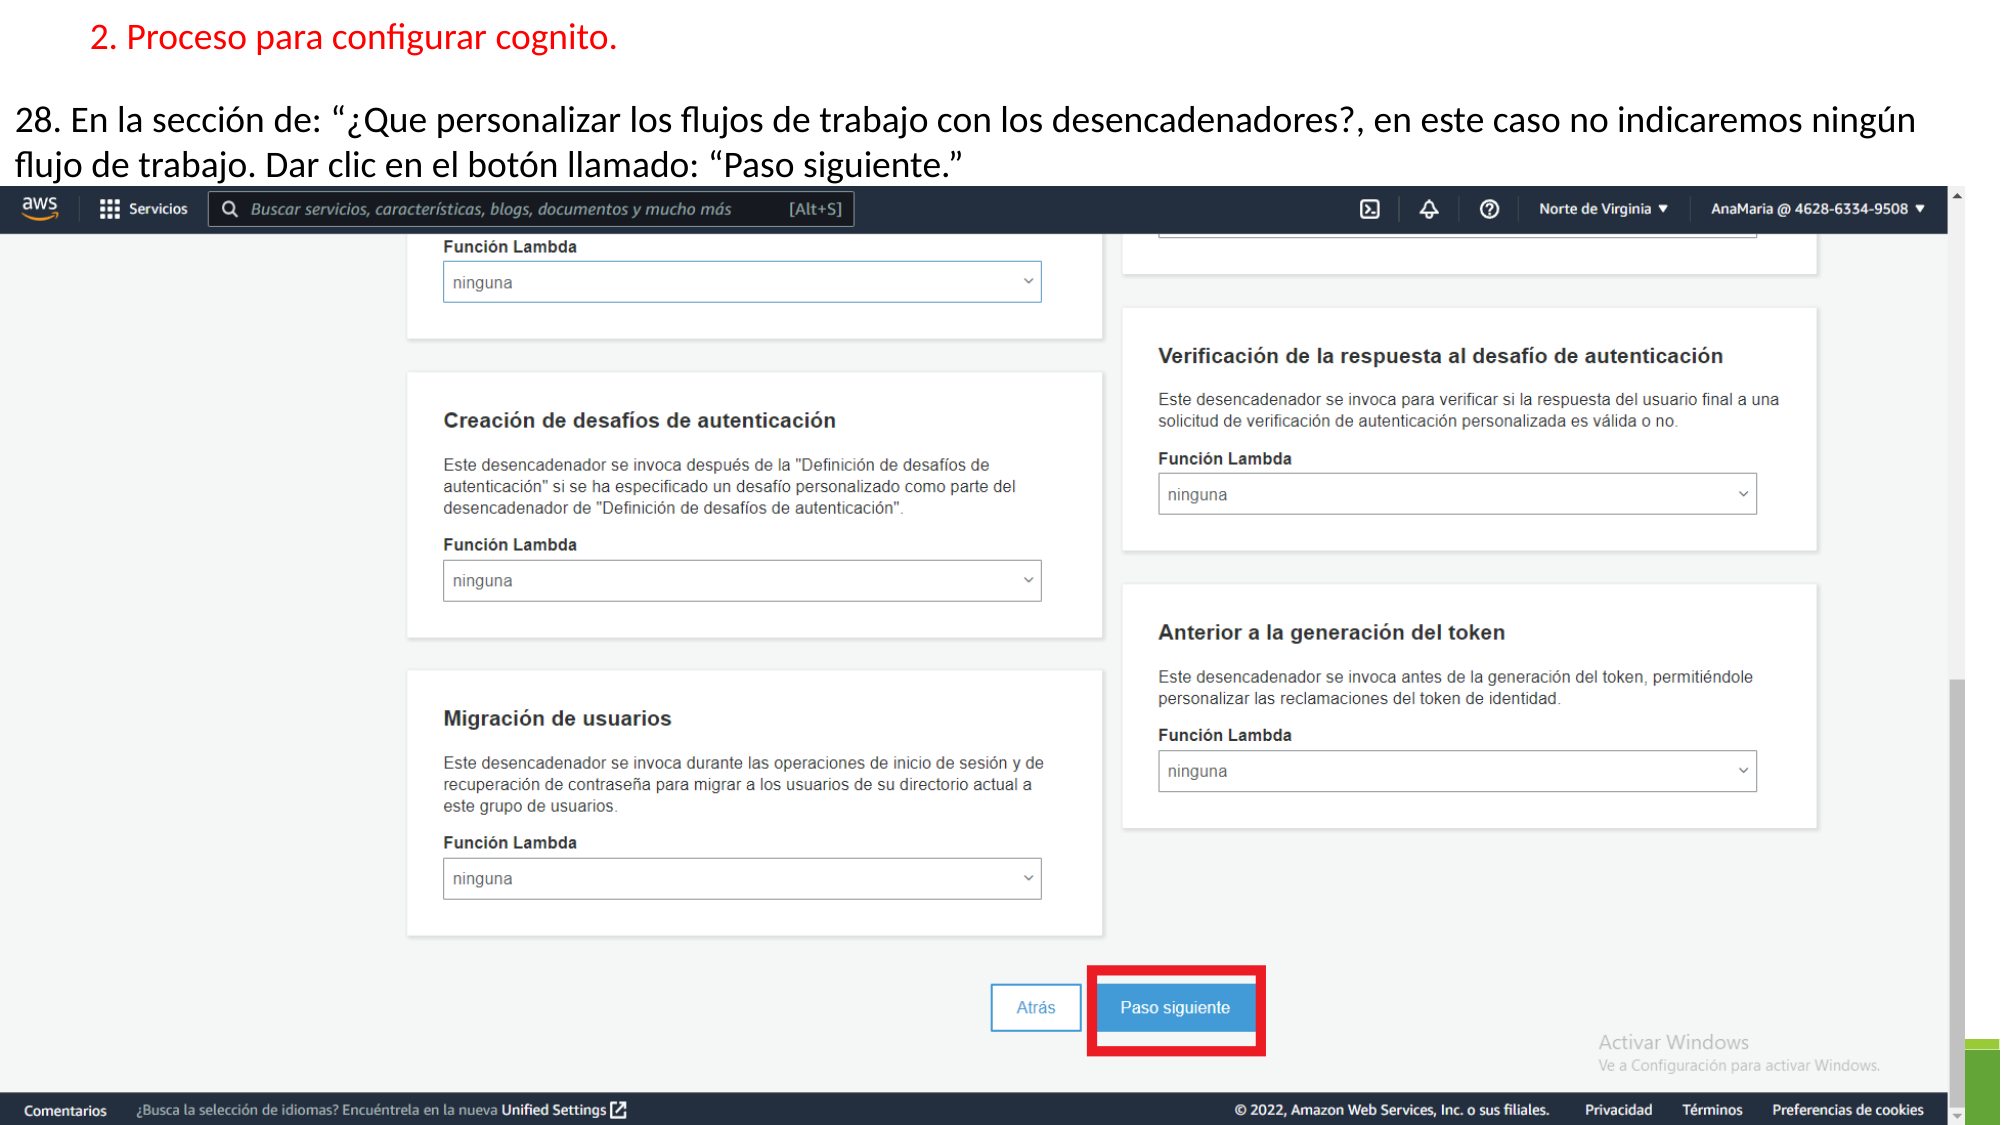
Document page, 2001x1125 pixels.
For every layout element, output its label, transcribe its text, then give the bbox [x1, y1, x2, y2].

text_box 28. En la sección de: “¿Que personalizar los flujos de trabajo con los desencadenadores?, en este caso no indicaremos ningún flujo de trabajo. Dar clic en el botón llamado: “Paso siguiente.” [0, 87, 2000, 193]
text_box 2. Proceso para configurar cognito. [0, 4, 2000, 65]
picture [0, 185, 1965, 1125]
